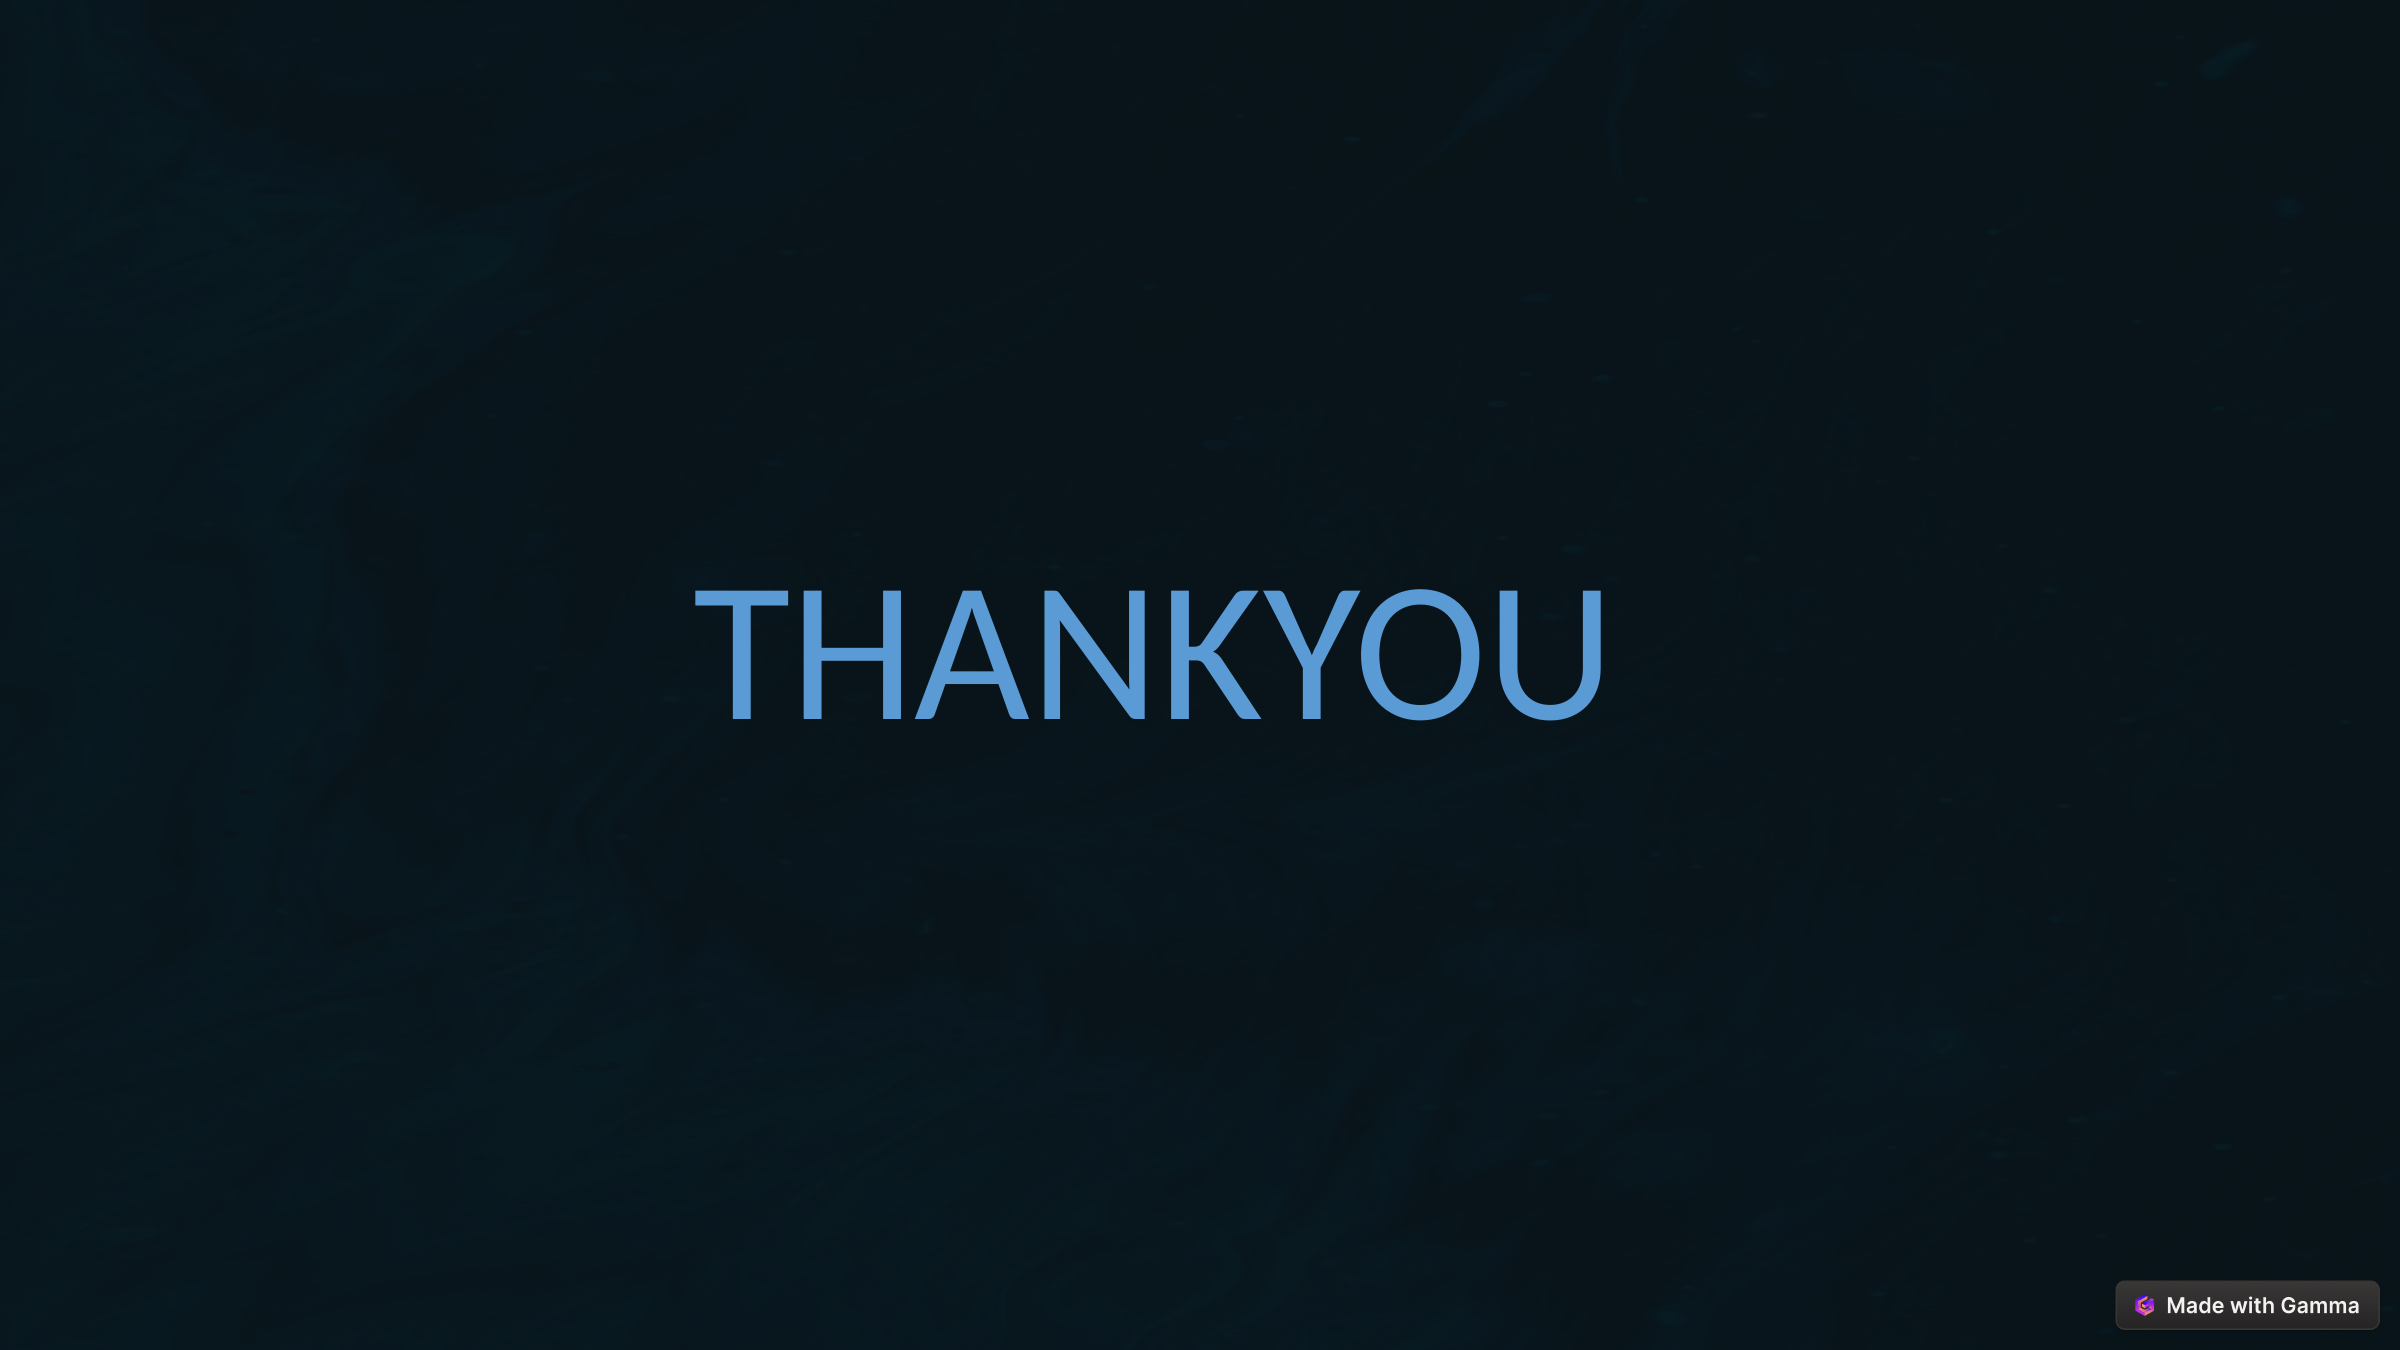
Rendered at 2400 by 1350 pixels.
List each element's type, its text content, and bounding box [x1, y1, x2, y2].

text_box THANKYOU [403, 511, 1906, 767]
picture [2106, 1271, 2389, 1339]
